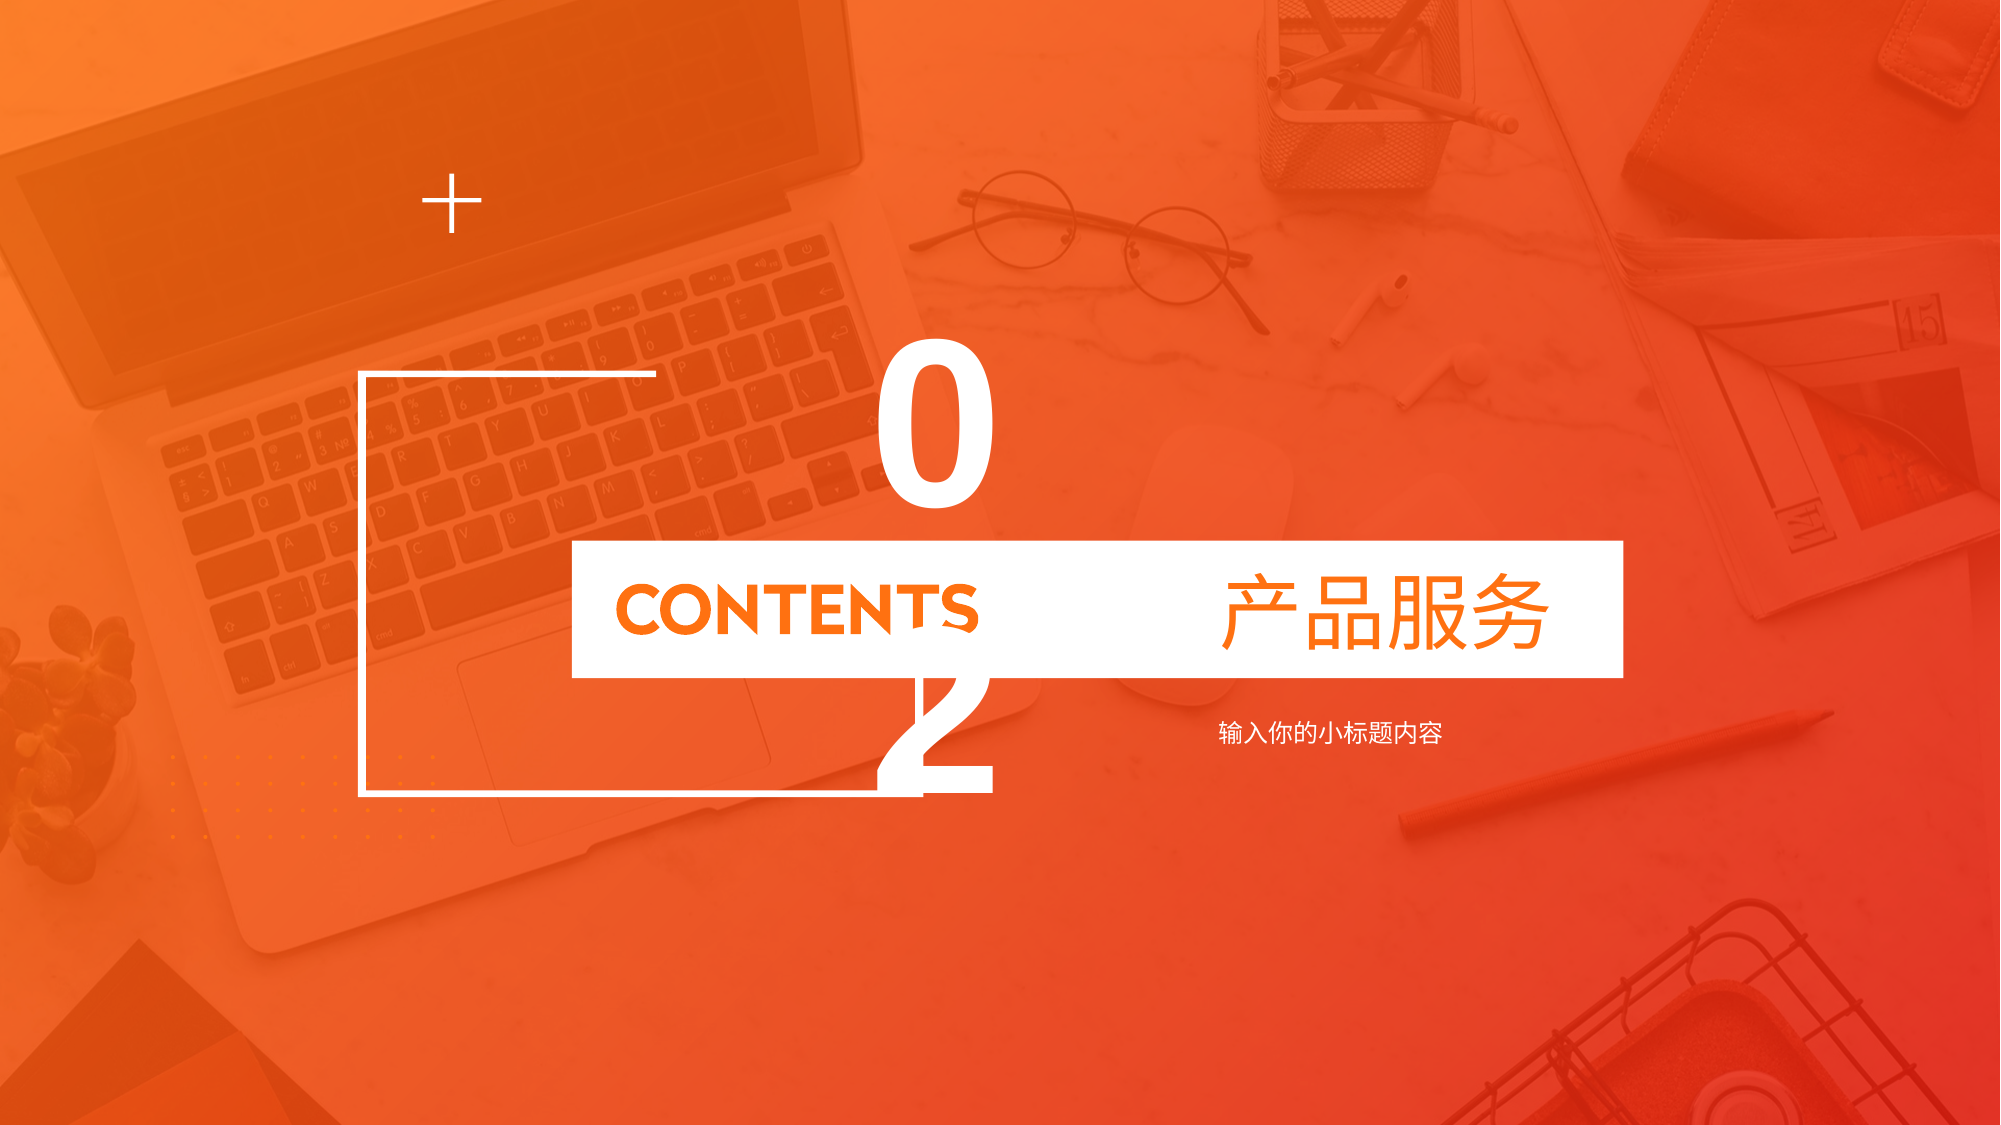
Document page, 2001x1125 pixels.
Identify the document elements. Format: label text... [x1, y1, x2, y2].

picture [0, 0, 2000, 1125]
list 02 [773, 259, 1018, 565]
list 产品服务 [1204, 552, 1586, 670]
text_box 输入你的小标题内容 [1204, 709, 1643, 755]
